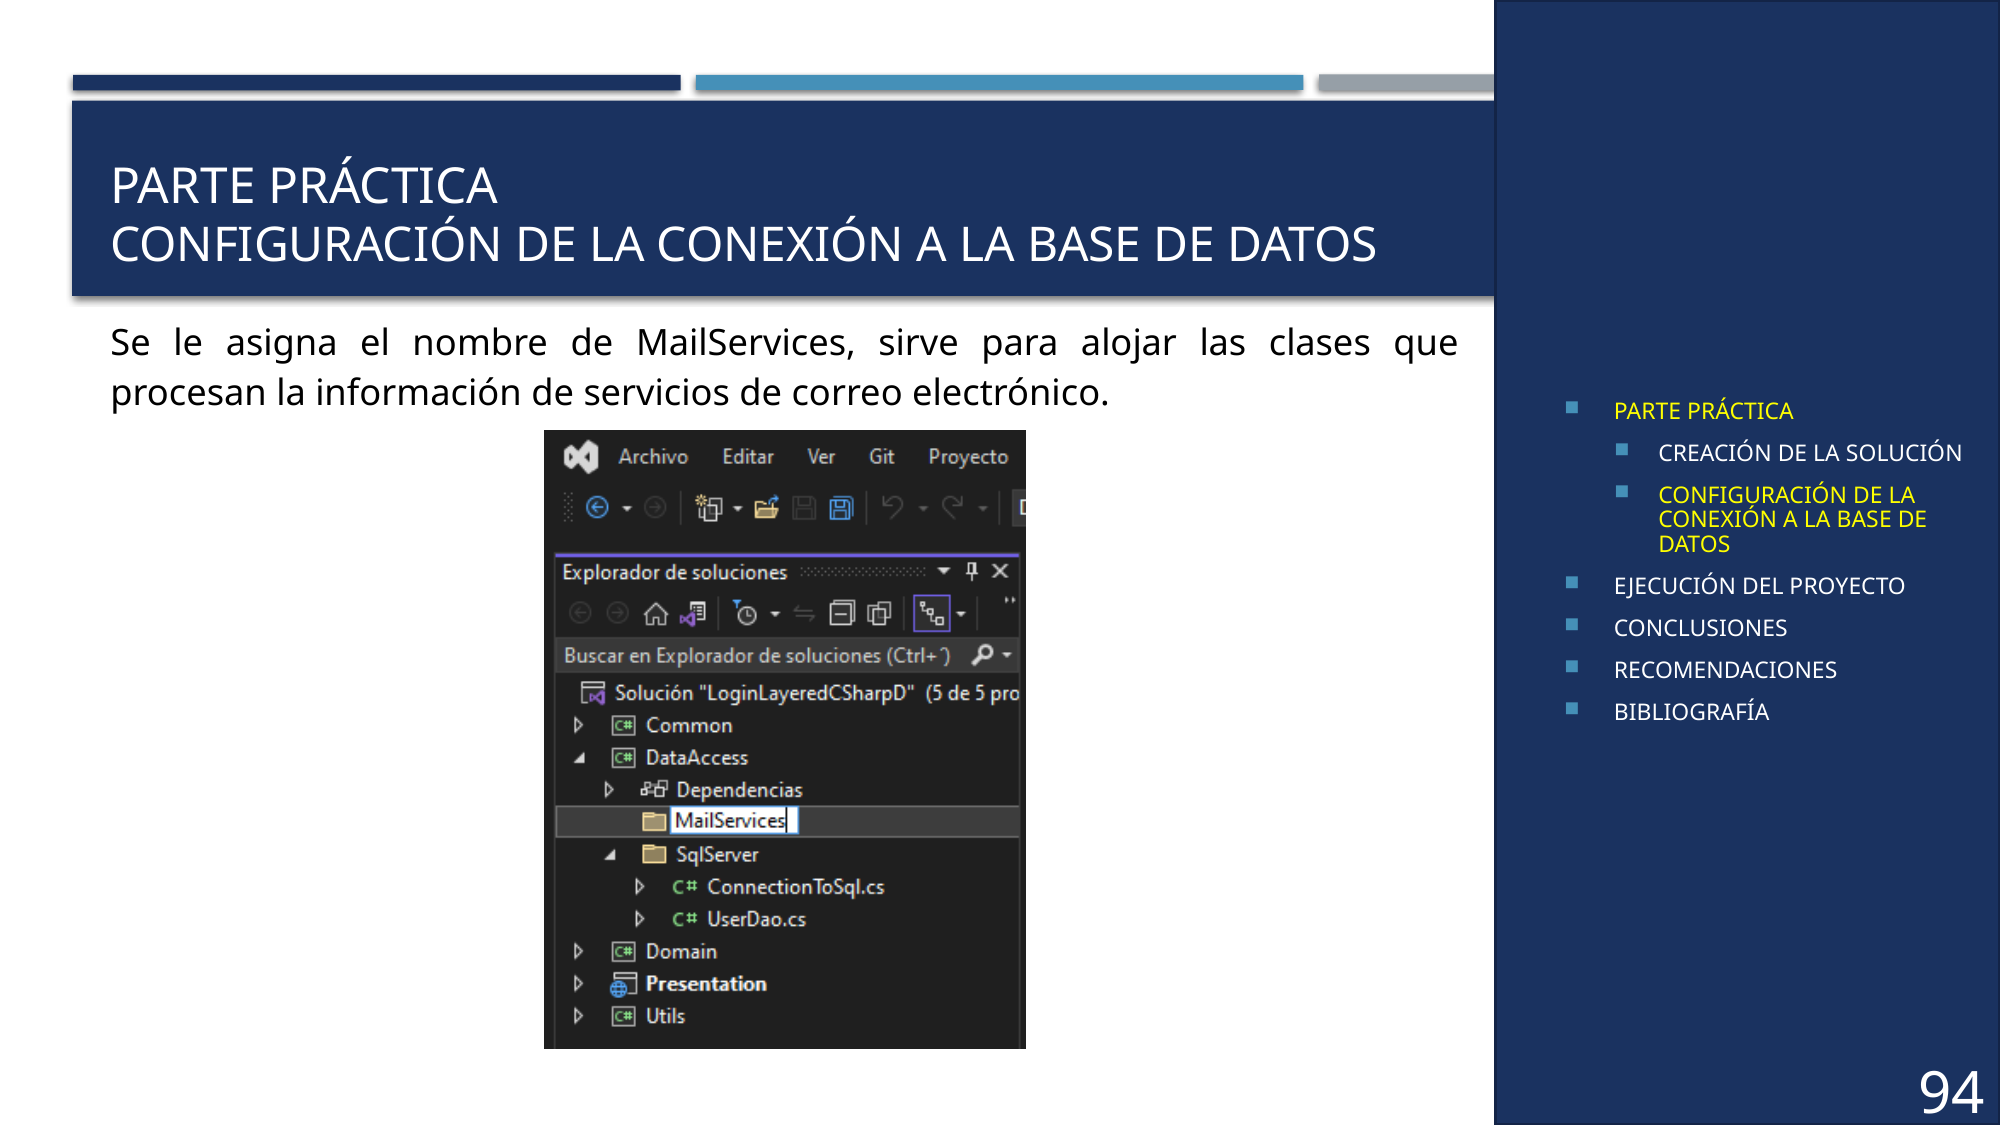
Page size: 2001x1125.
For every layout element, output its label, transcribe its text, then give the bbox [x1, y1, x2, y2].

picture [543, 429, 1026, 1050]
title Parte práctica CONFIGURACIÓN DE LA CONEXIÓN A LA BASE DE DATOS [95, 112, 1494, 279]
list Se le asigna el nombre de MailServices, sirve para alojar las clases que procesan la información de servicios de correo electrónico. [95, 305, 1475, 421]
slide_number 94 [1827, 1065, 2000, 1125]
text_box PARTE PRÁCTICA CREACIÓN DE LA SOLUCIÓN CONFIGURACIÓN DE LA CONEXIÓN A LA BASE DE DATOS EJECUCIÓN DEL PROYECTO CONCLUSIONES RECOMENDACIONES BIBLIOGRAFÍA [1494, 0, 2000, 1125]
